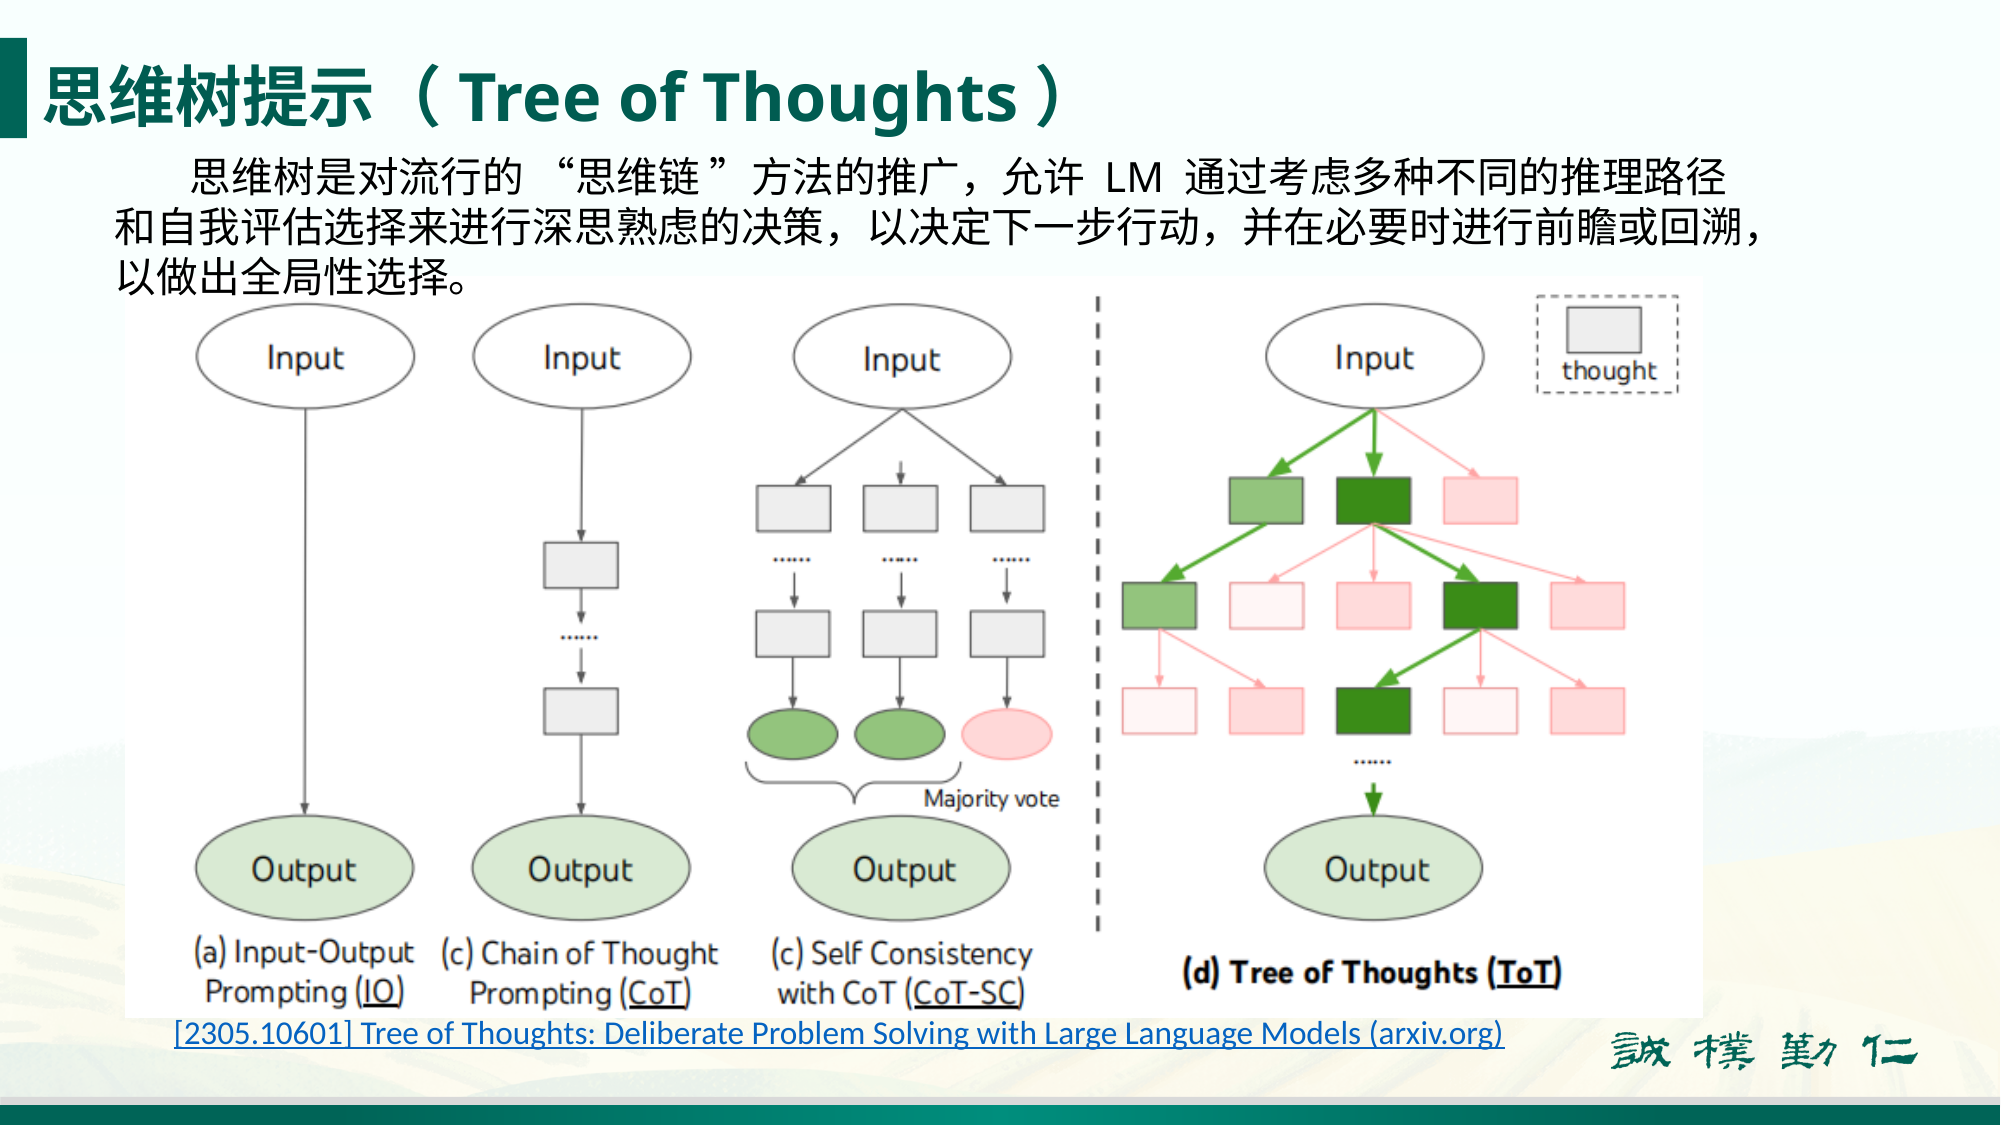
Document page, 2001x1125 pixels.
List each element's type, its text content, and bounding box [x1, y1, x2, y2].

text_box 思维树提示（Tree of Thoughts） [26, 56, 1117, 143]
text_box [2305.10601] Tree of Thoughts: Deliberate Problem Solving with Large Language Models (arxiv.org) [158, 1019, 1613, 1059]
picture [125, 276, 1918, 1084]
text_box 思维树是对流行的 “思维链 ”方法的推广，允许 LM 通过考虑多种不同的推理路径和自我评估选择来进行深思熟虑的决策，以决定下一步行动，并在必要时进行前瞻或回溯，以做出全局性选择。 [100, 143, 1770, 309]
